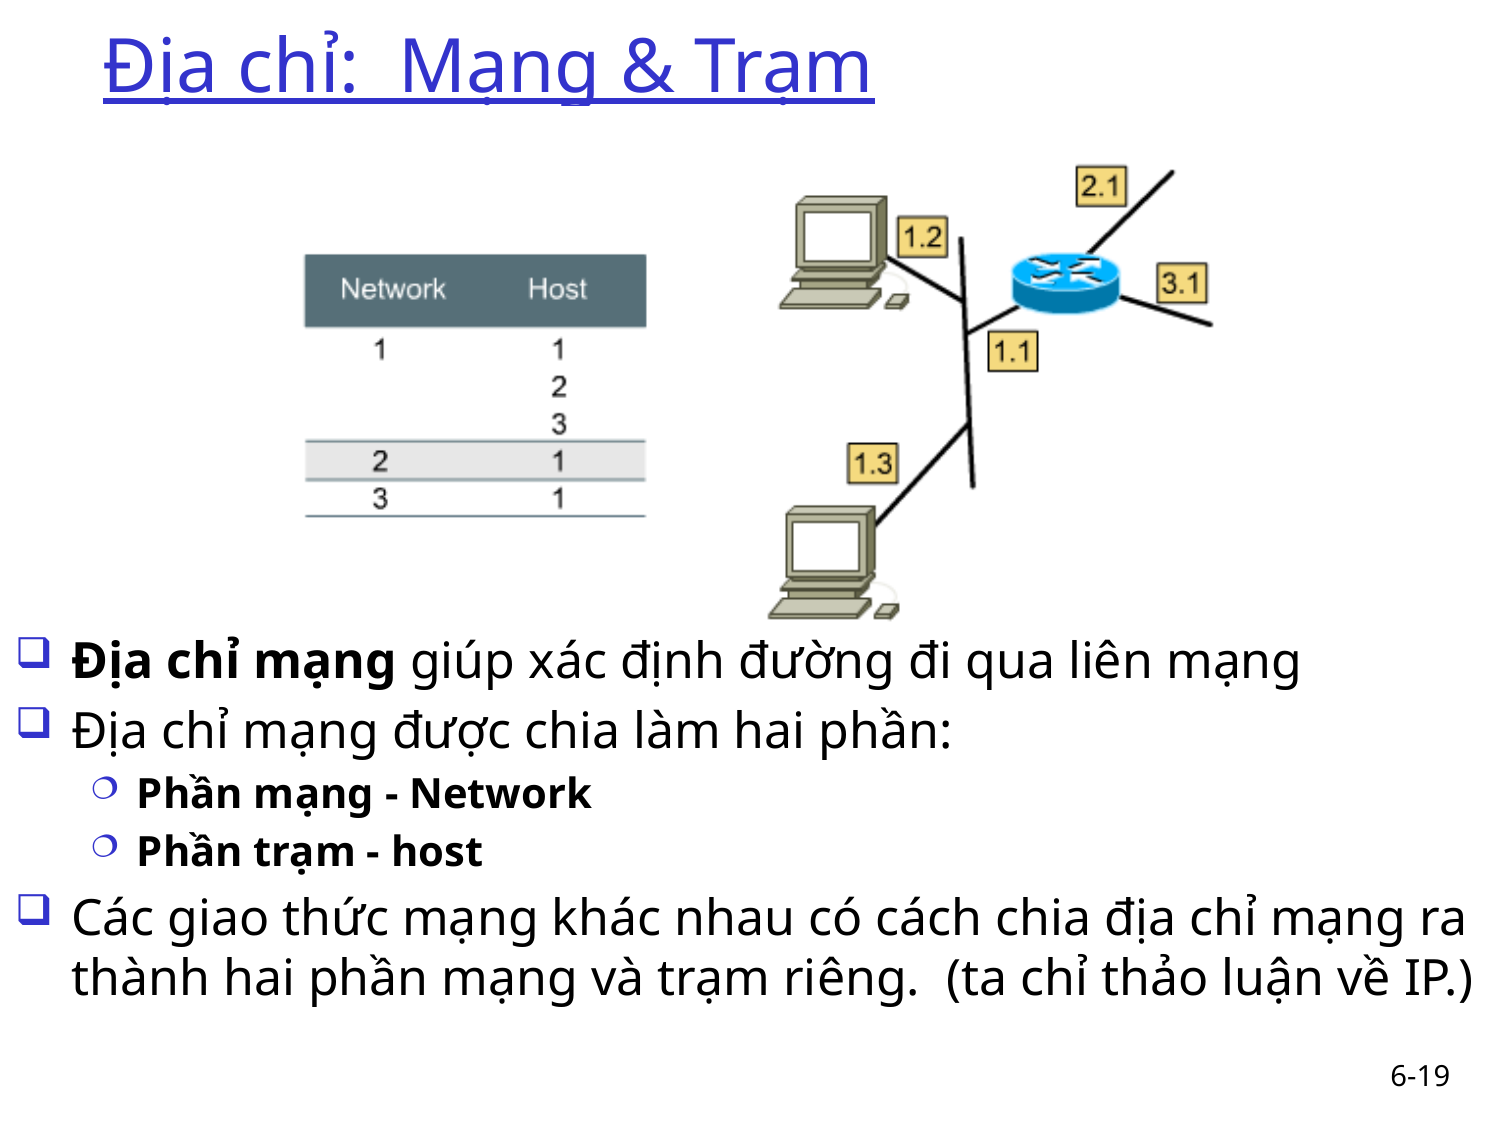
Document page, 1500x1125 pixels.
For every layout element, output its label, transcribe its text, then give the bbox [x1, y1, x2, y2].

title Địa chỉ: Mạng & Trạm [87, 0, 1363, 157]
list Địa chỉ mạng giúp xác định đường đi qua liên mạng Địa chỉ mạng được chia làm hai phần: Phần mạng - Network Phần trạm - host Các giao thức mạng khác nhau có cách chia địa chỉ mạng ra thành hai phần mạng và trạm riêng. (ta chỉ thảo luận về IP.) [0, 620, 1500, 1125]
picture [274, 105, 1263, 671]
